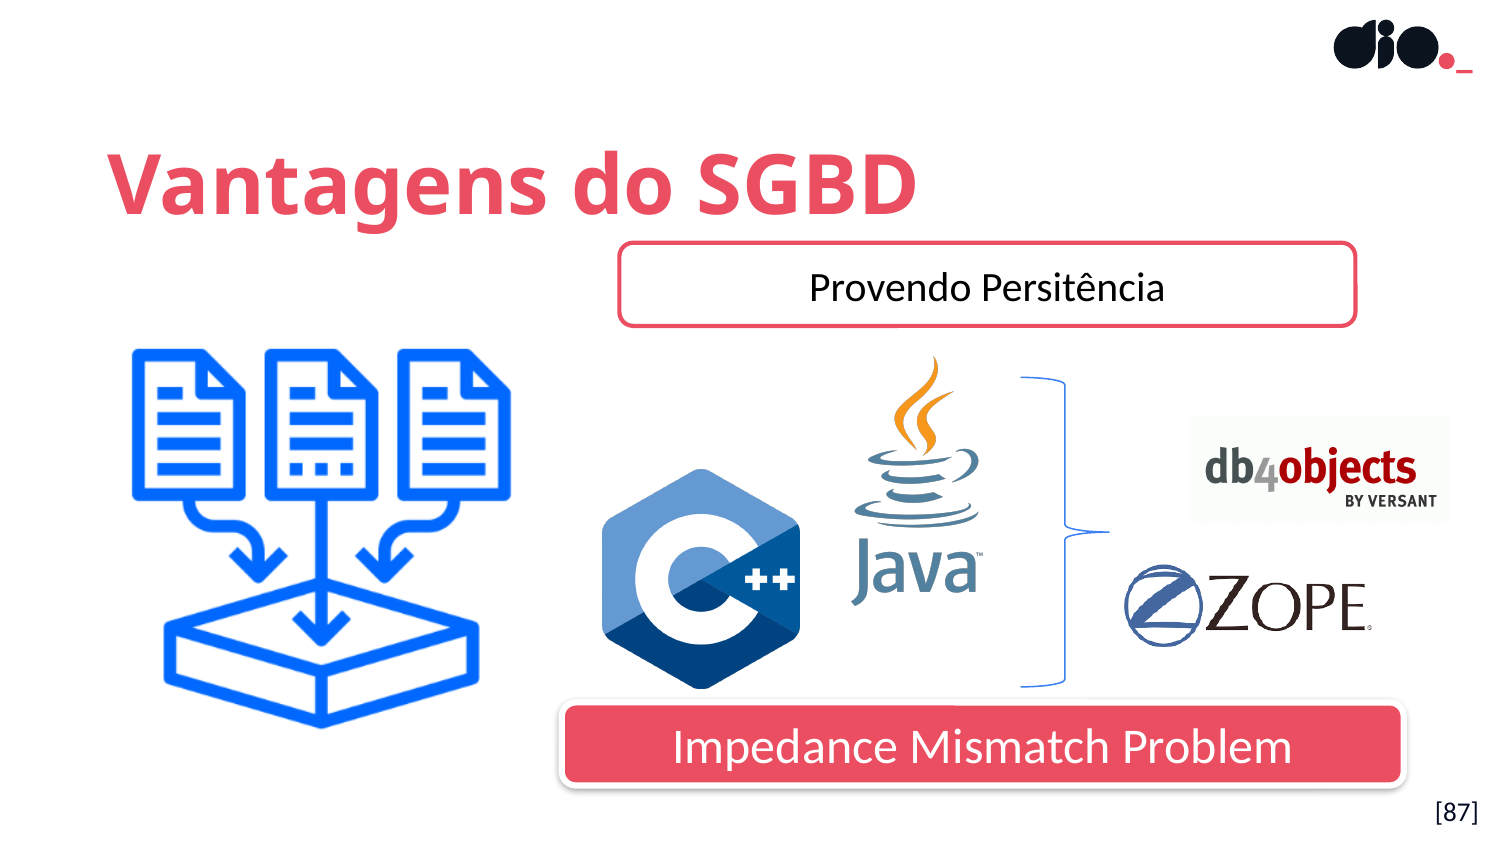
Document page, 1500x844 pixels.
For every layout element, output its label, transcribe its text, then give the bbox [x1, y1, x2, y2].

picture [1191, 416, 1450, 523]
picture [848, 354, 985, 608]
text_box [1020, 376, 1110, 688]
text_box Vantagens do SGBD [92, 104, 1408, 243]
slide_number [<número>] [1403, 779, 1494, 844]
text_box Provendo Persitência [617, 240, 1358, 329]
picture [1333, 19, 1473, 74]
picture [83, 344, 535, 736]
text_box Impedance Mismatch Problem [558, 699, 1407, 789]
picture [1124, 564, 1372, 648]
picture [602, 469, 800, 689]
